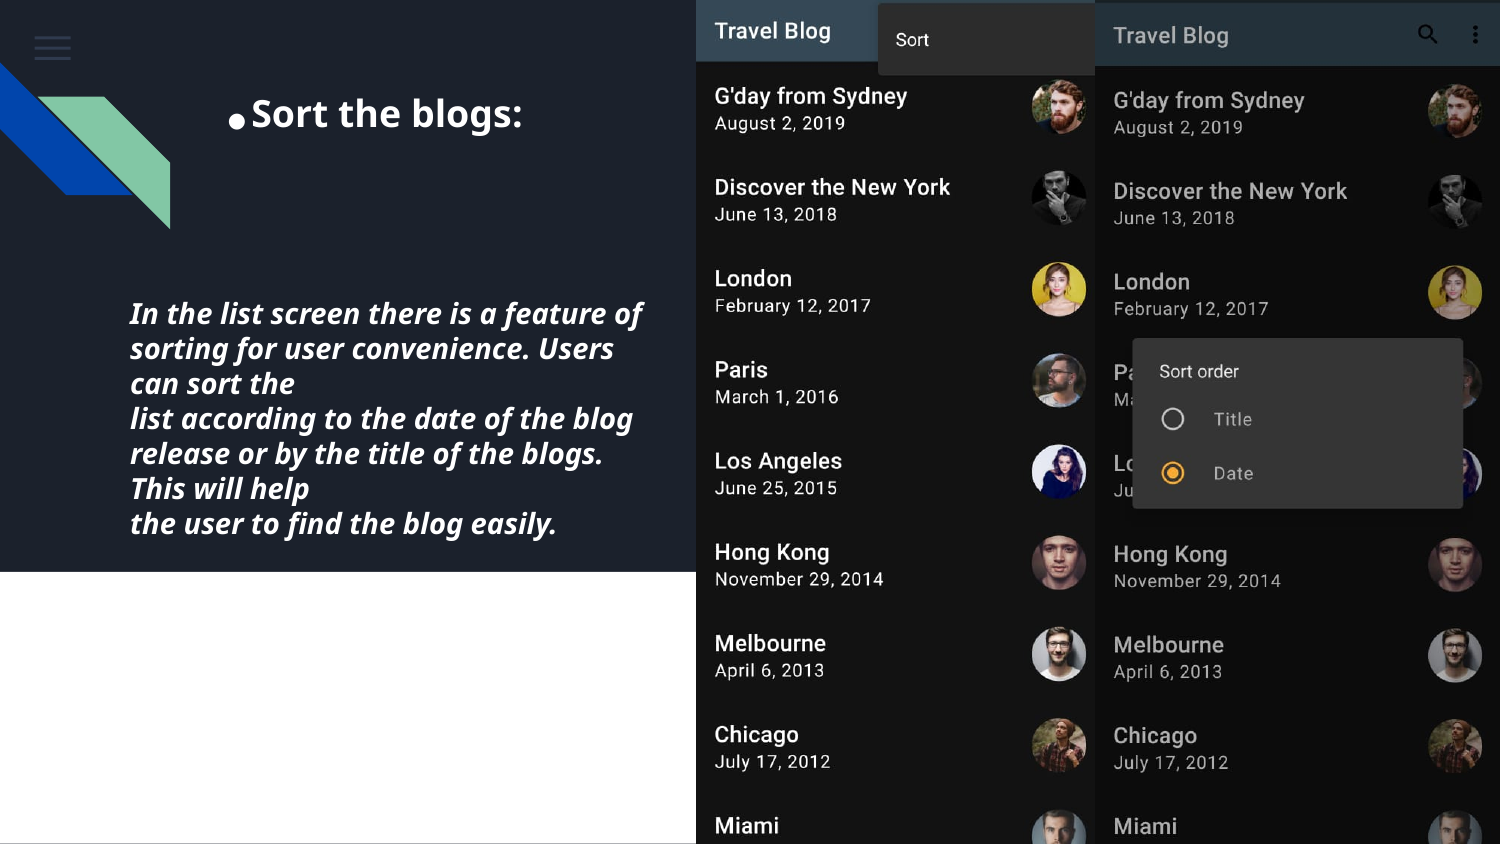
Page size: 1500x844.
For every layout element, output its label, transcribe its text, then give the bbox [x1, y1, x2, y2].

title In the list screen there is a feature of sorting for user convenience. Users can sort the list according to the date of the blog release or by the title of the blogs. This will help the user to find the blog easily. [115, 280, 663, 522]
title ● Sort the blogs: [212, 75, 691, 160]
picture [696, 0, 1500, 844]
